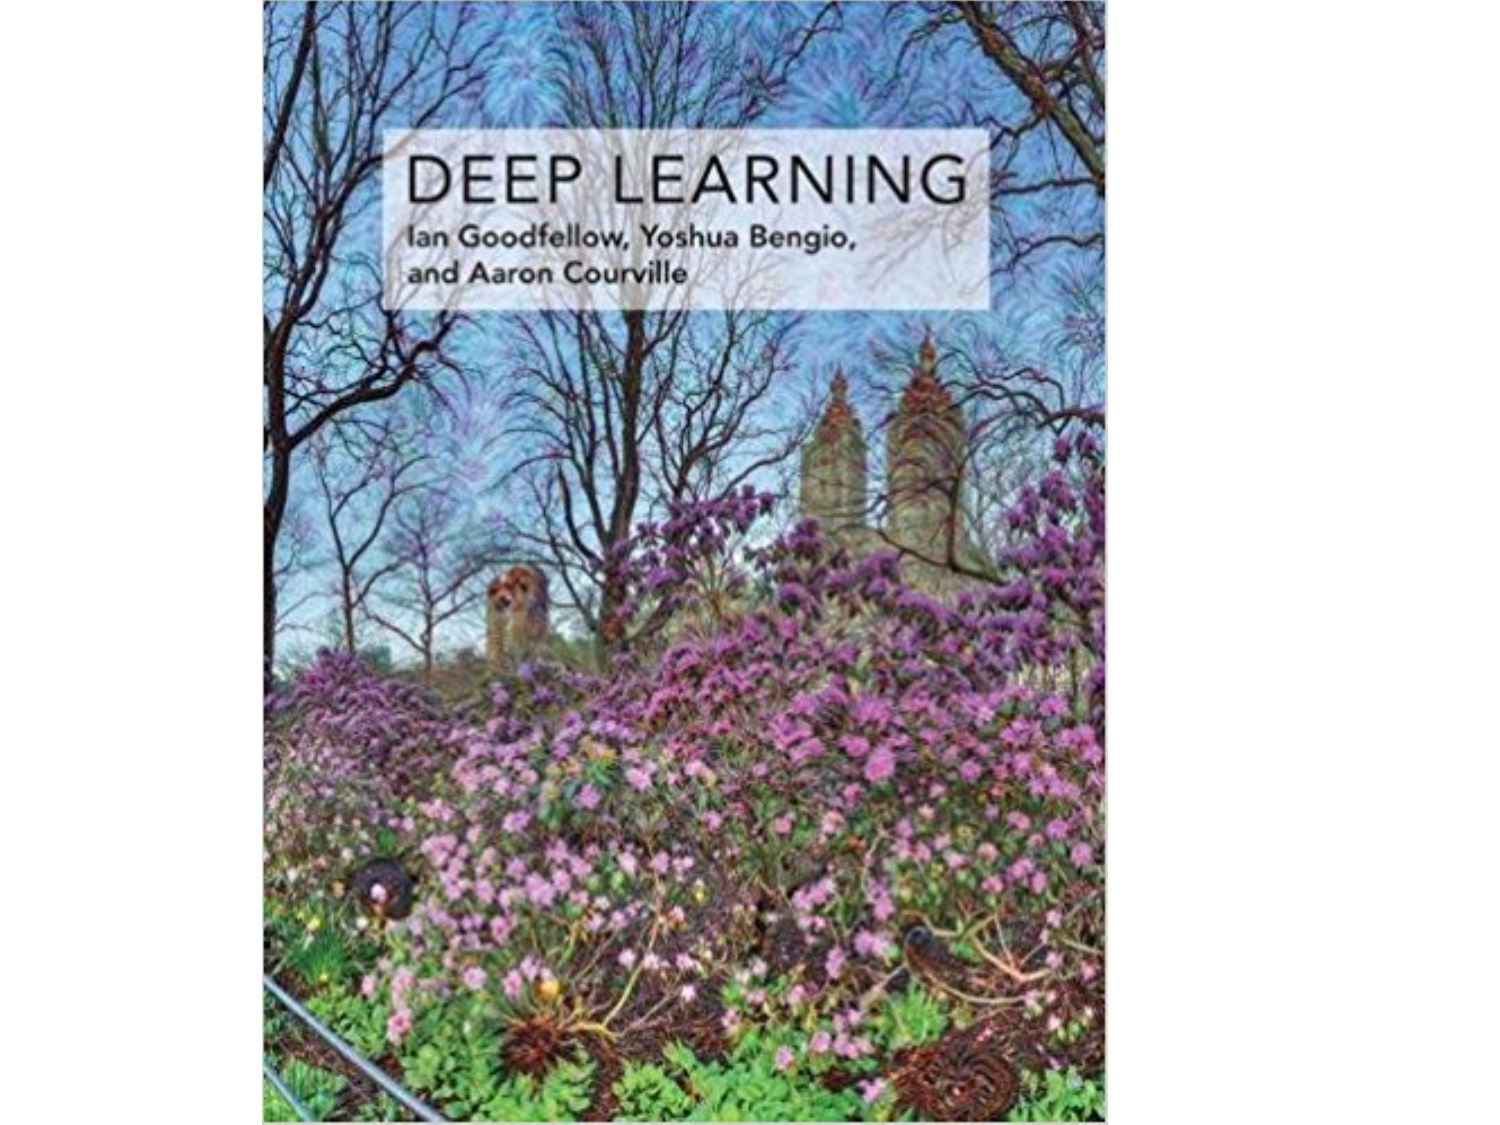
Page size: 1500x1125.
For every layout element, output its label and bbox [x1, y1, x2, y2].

picture [262, 0, 1109, 1125]
